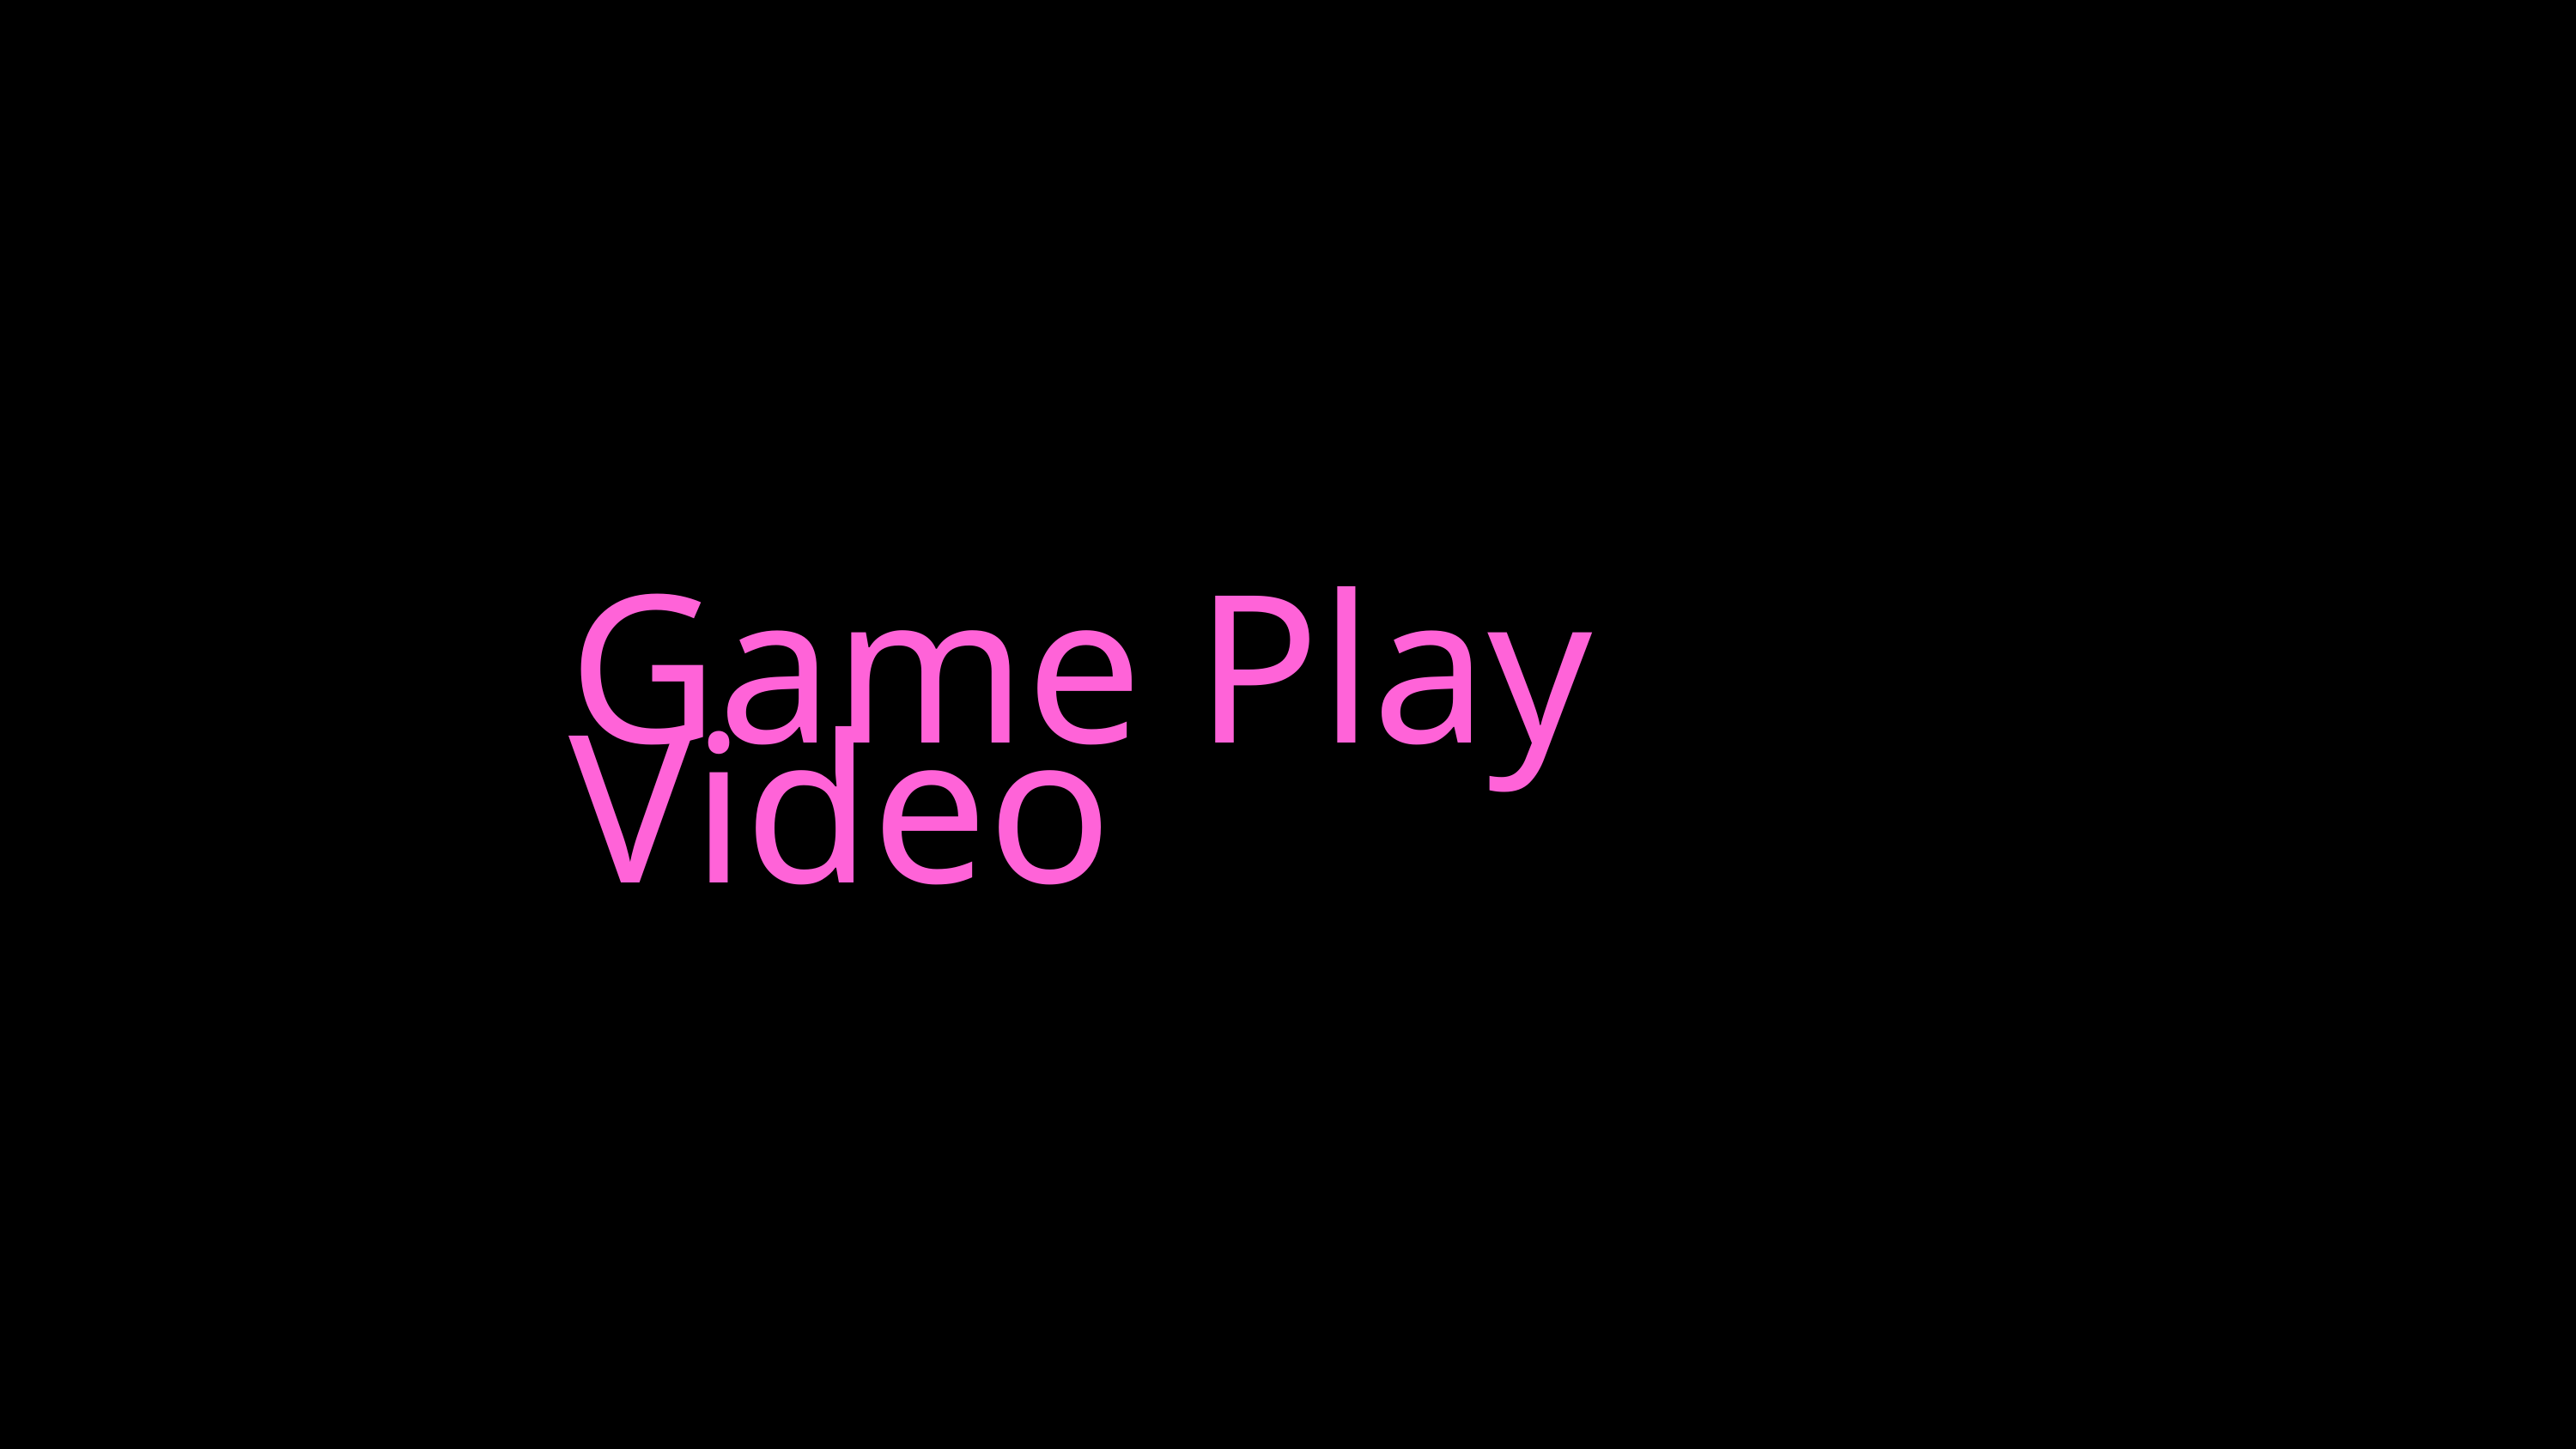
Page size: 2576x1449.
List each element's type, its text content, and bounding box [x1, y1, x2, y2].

text_box Game Play Video [568, 644, 2115, 925]
